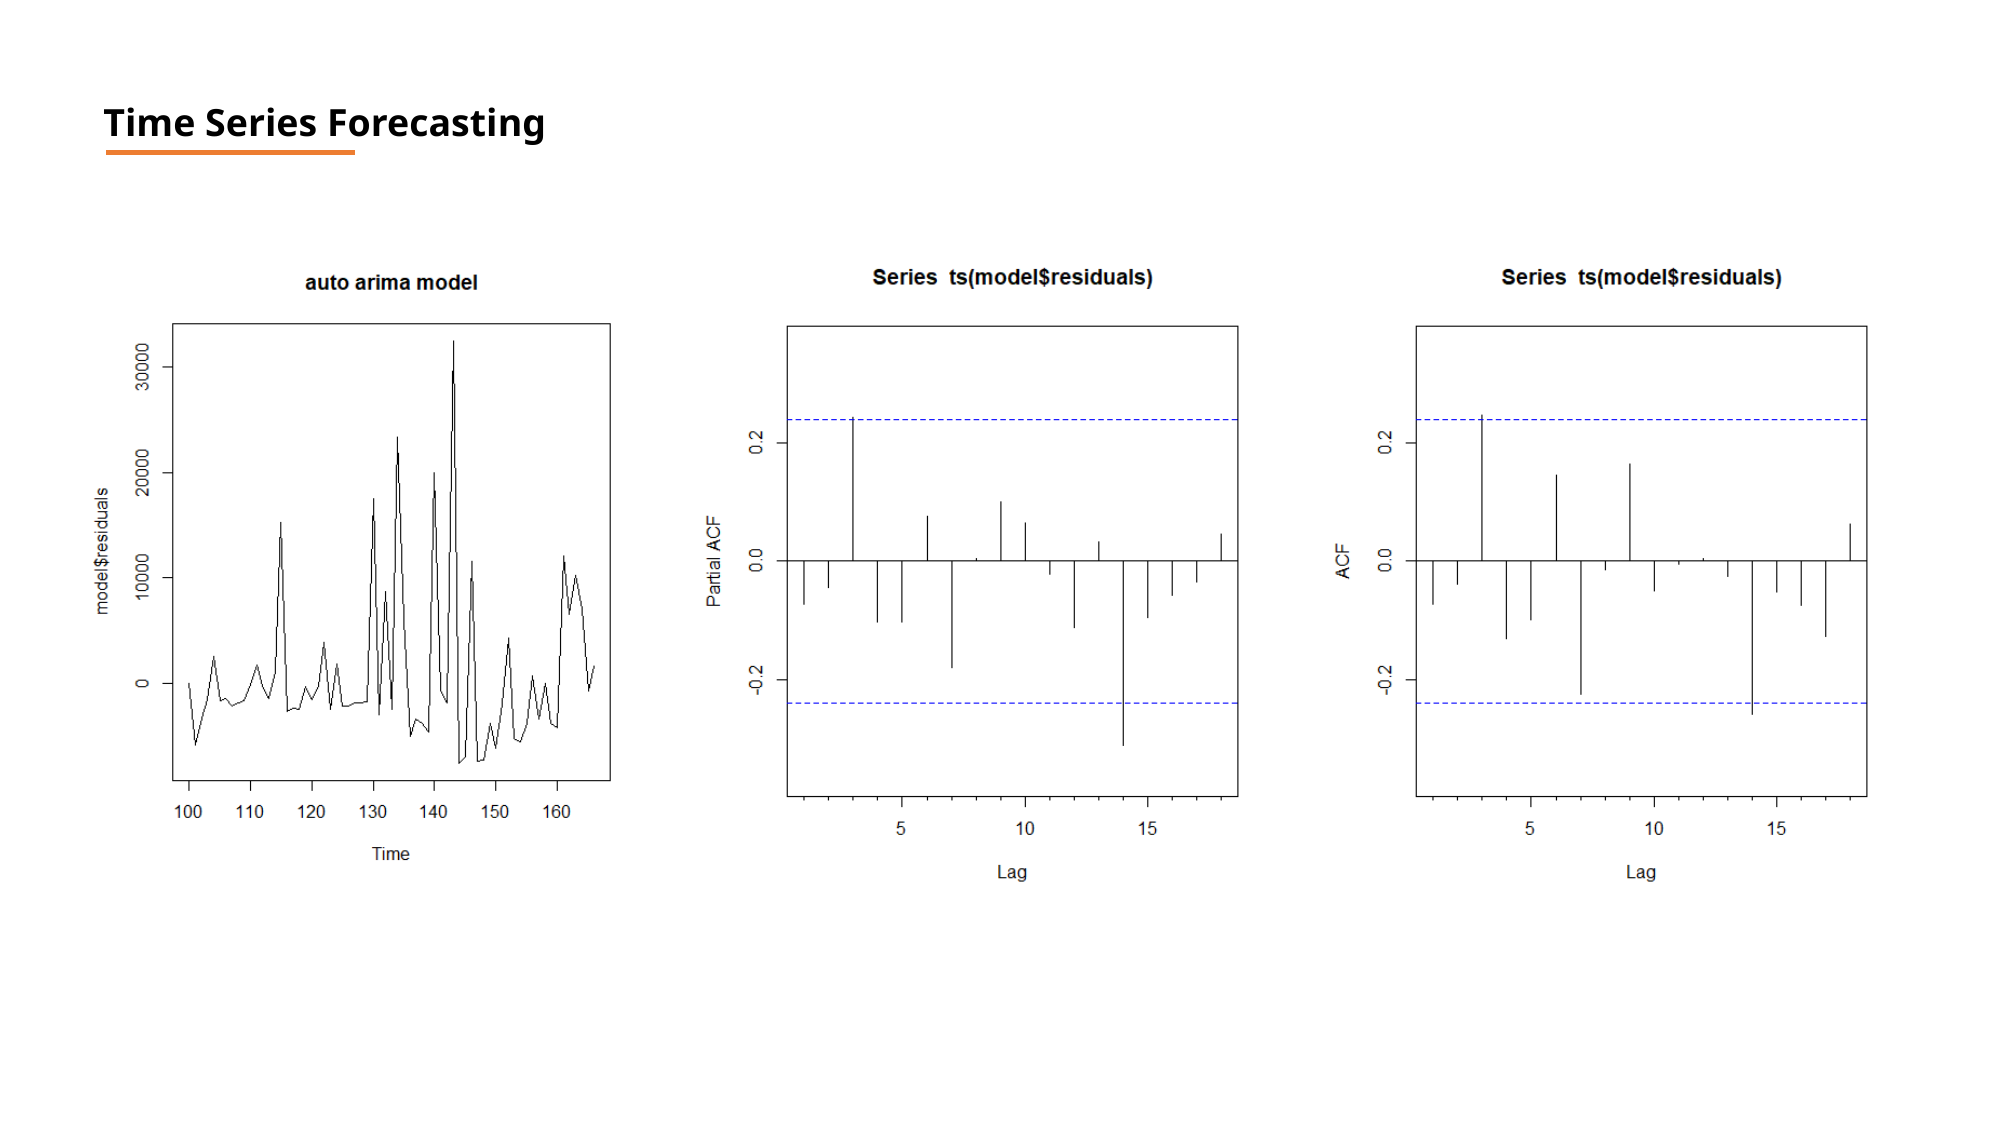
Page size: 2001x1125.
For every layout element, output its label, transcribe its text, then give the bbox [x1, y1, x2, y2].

text_box Time Series Forecasting [88, 91, 1252, 152]
picture [1329, 239, 1912, 905]
picture [700, 239, 1283, 905]
picture [88, 239, 654, 886]
